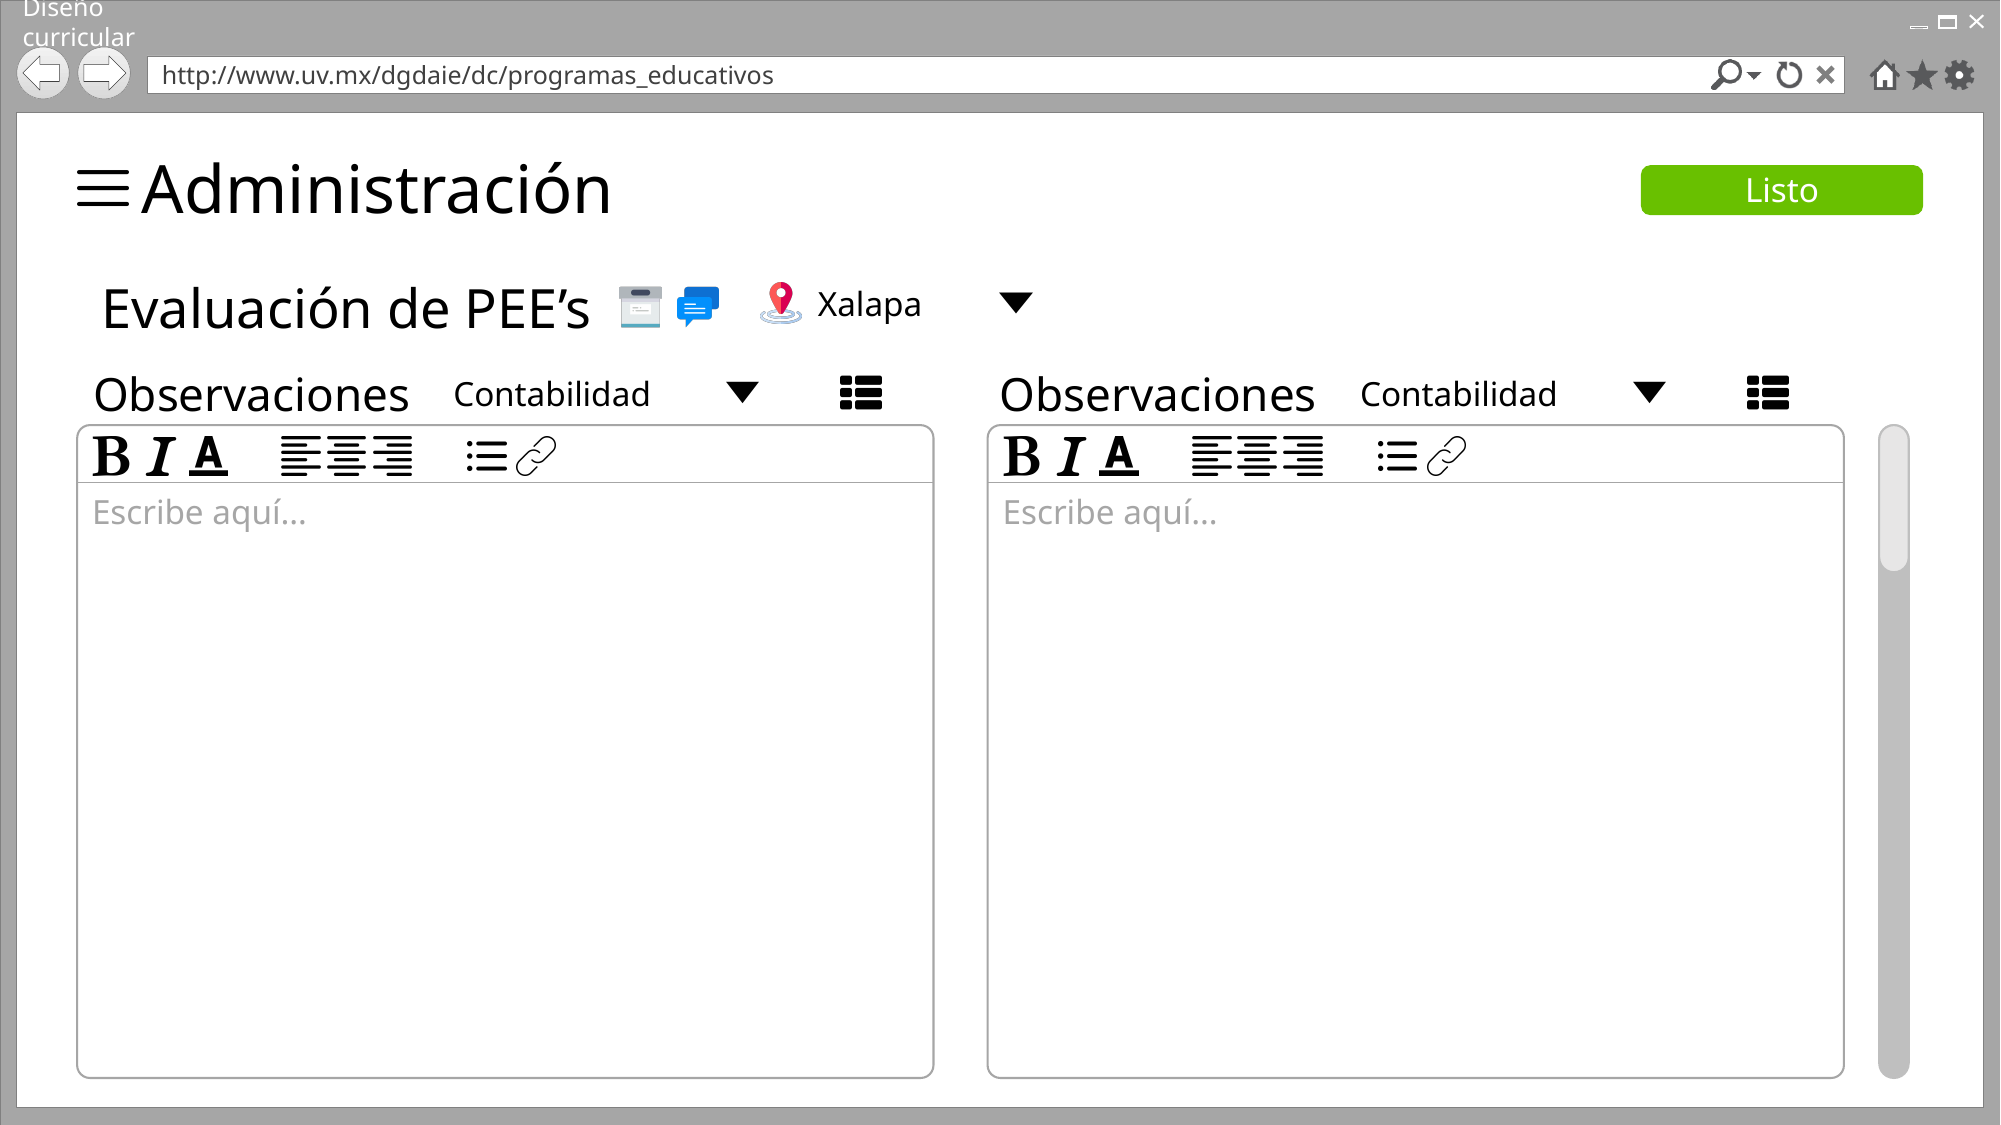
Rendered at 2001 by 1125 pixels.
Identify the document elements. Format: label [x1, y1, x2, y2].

picture [327, 436, 366, 476]
picture [1746, 371, 1789, 414]
picture [760, 282, 802, 324]
picture [91, 436, 131, 476]
picture [516, 436, 556, 476]
picture [141, 437, 181, 477]
picture [1099, 436, 1139, 476]
text_box [1345, 369, 1666, 418]
text_box [1879, 425, 1909, 1078]
picture [1192, 436, 1232, 476]
picture [1283, 436, 1323, 476]
picture [467, 436, 507, 476]
picture [1378, 436, 1417, 476]
text_box [1641, 166, 1923, 215]
picture [619, 286, 662, 328]
text_box [77, 425, 934, 1078]
picture [676, 286, 719, 328]
text_box [987, 483, 1844, 1078]
picture [77, 162, 129, 214]
picture [1002, 436, 1041, 476]
picture [189, 436, 228, 476]
text_box [987, 425, 1844, 482]
picture [373, 436, 412, 476]
picture [281, 436, 321, 476]
text_box [438, 369, 760, 418]
picture [1427, 436, 1466, 476]
picture [1052, 437, 1091, 477]
picture [840, 371, 882, 414]
text_box [802, 280, 1033, 329]
picture [1237, 436, 1277, 476]
text_box [0, 0, 2000, 1125]
